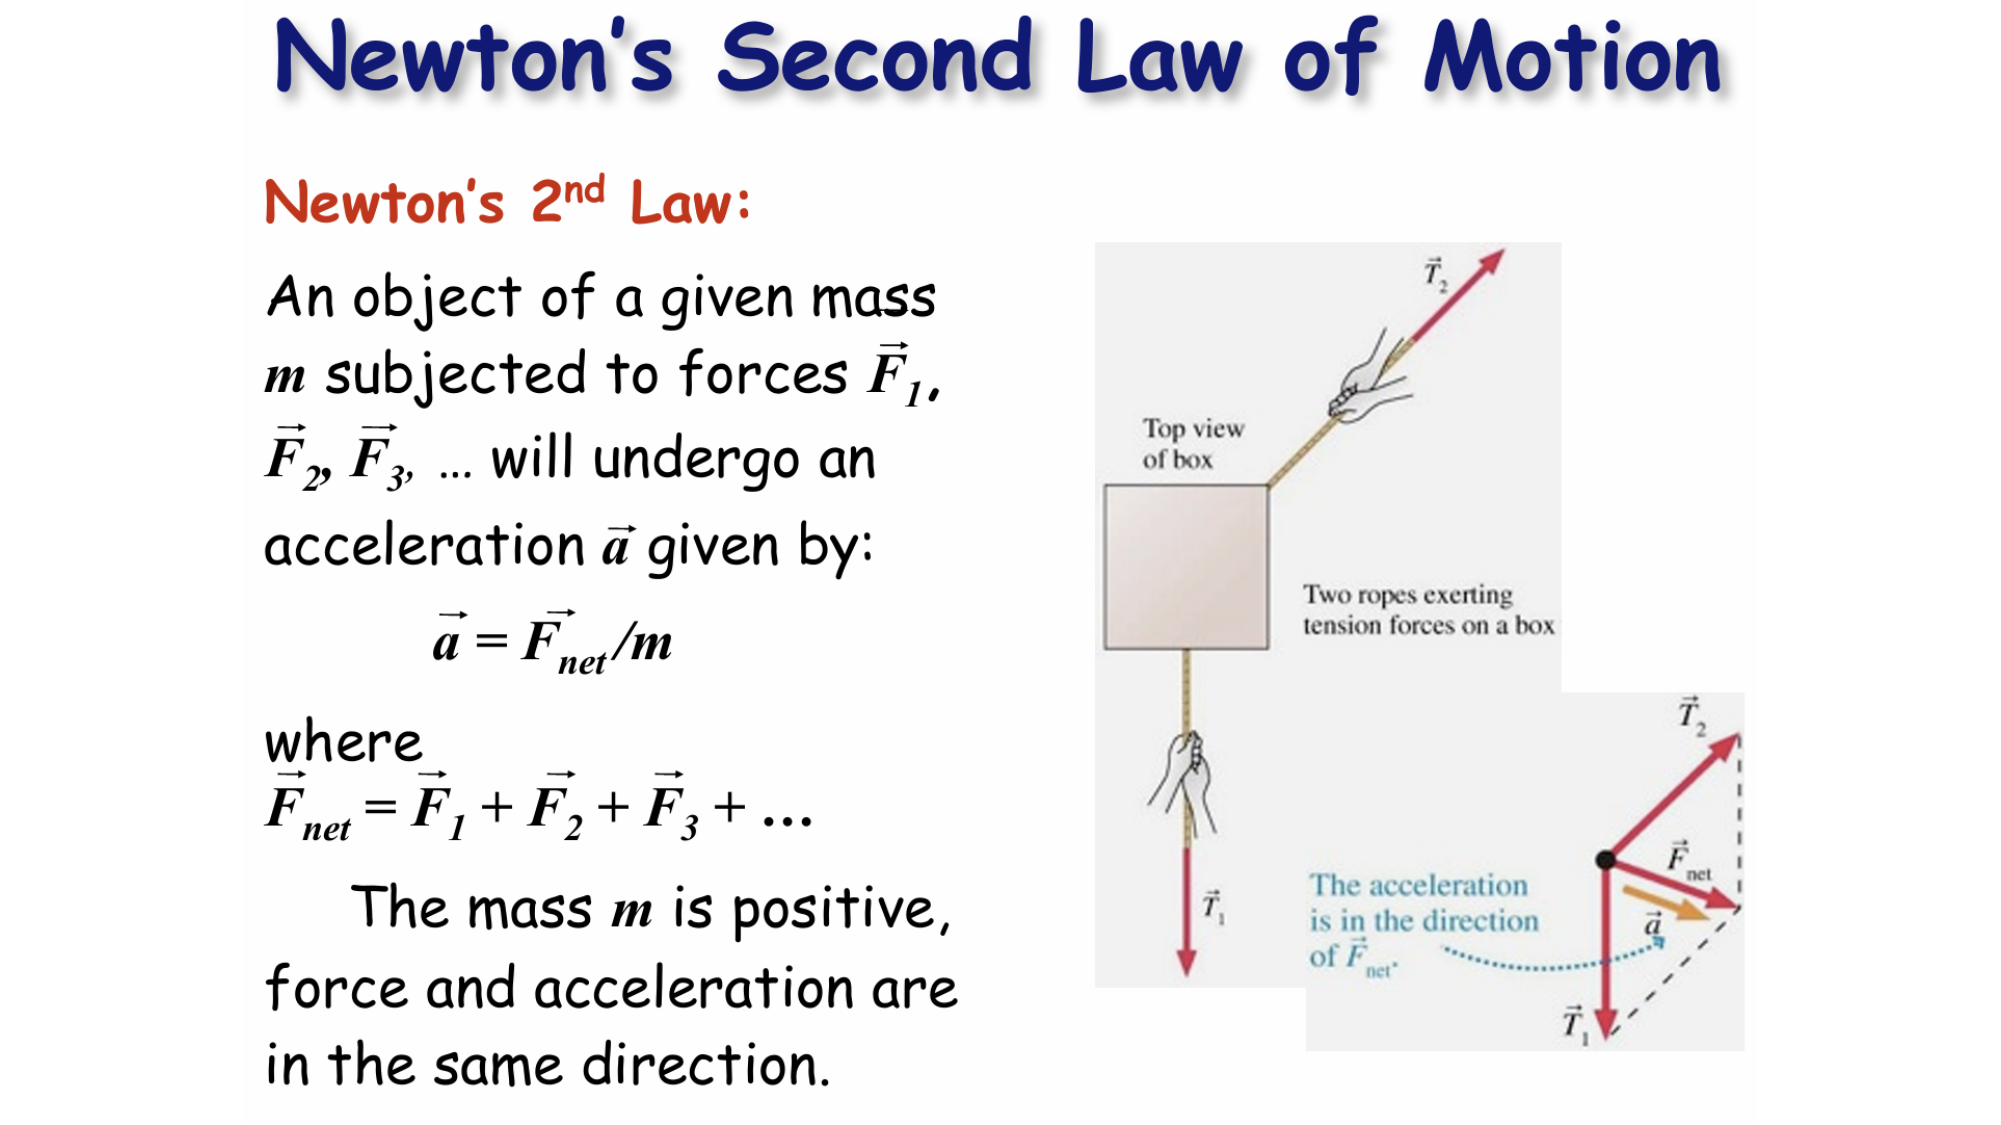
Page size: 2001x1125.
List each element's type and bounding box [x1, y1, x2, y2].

picture [243, 0, 1757, 1125]
